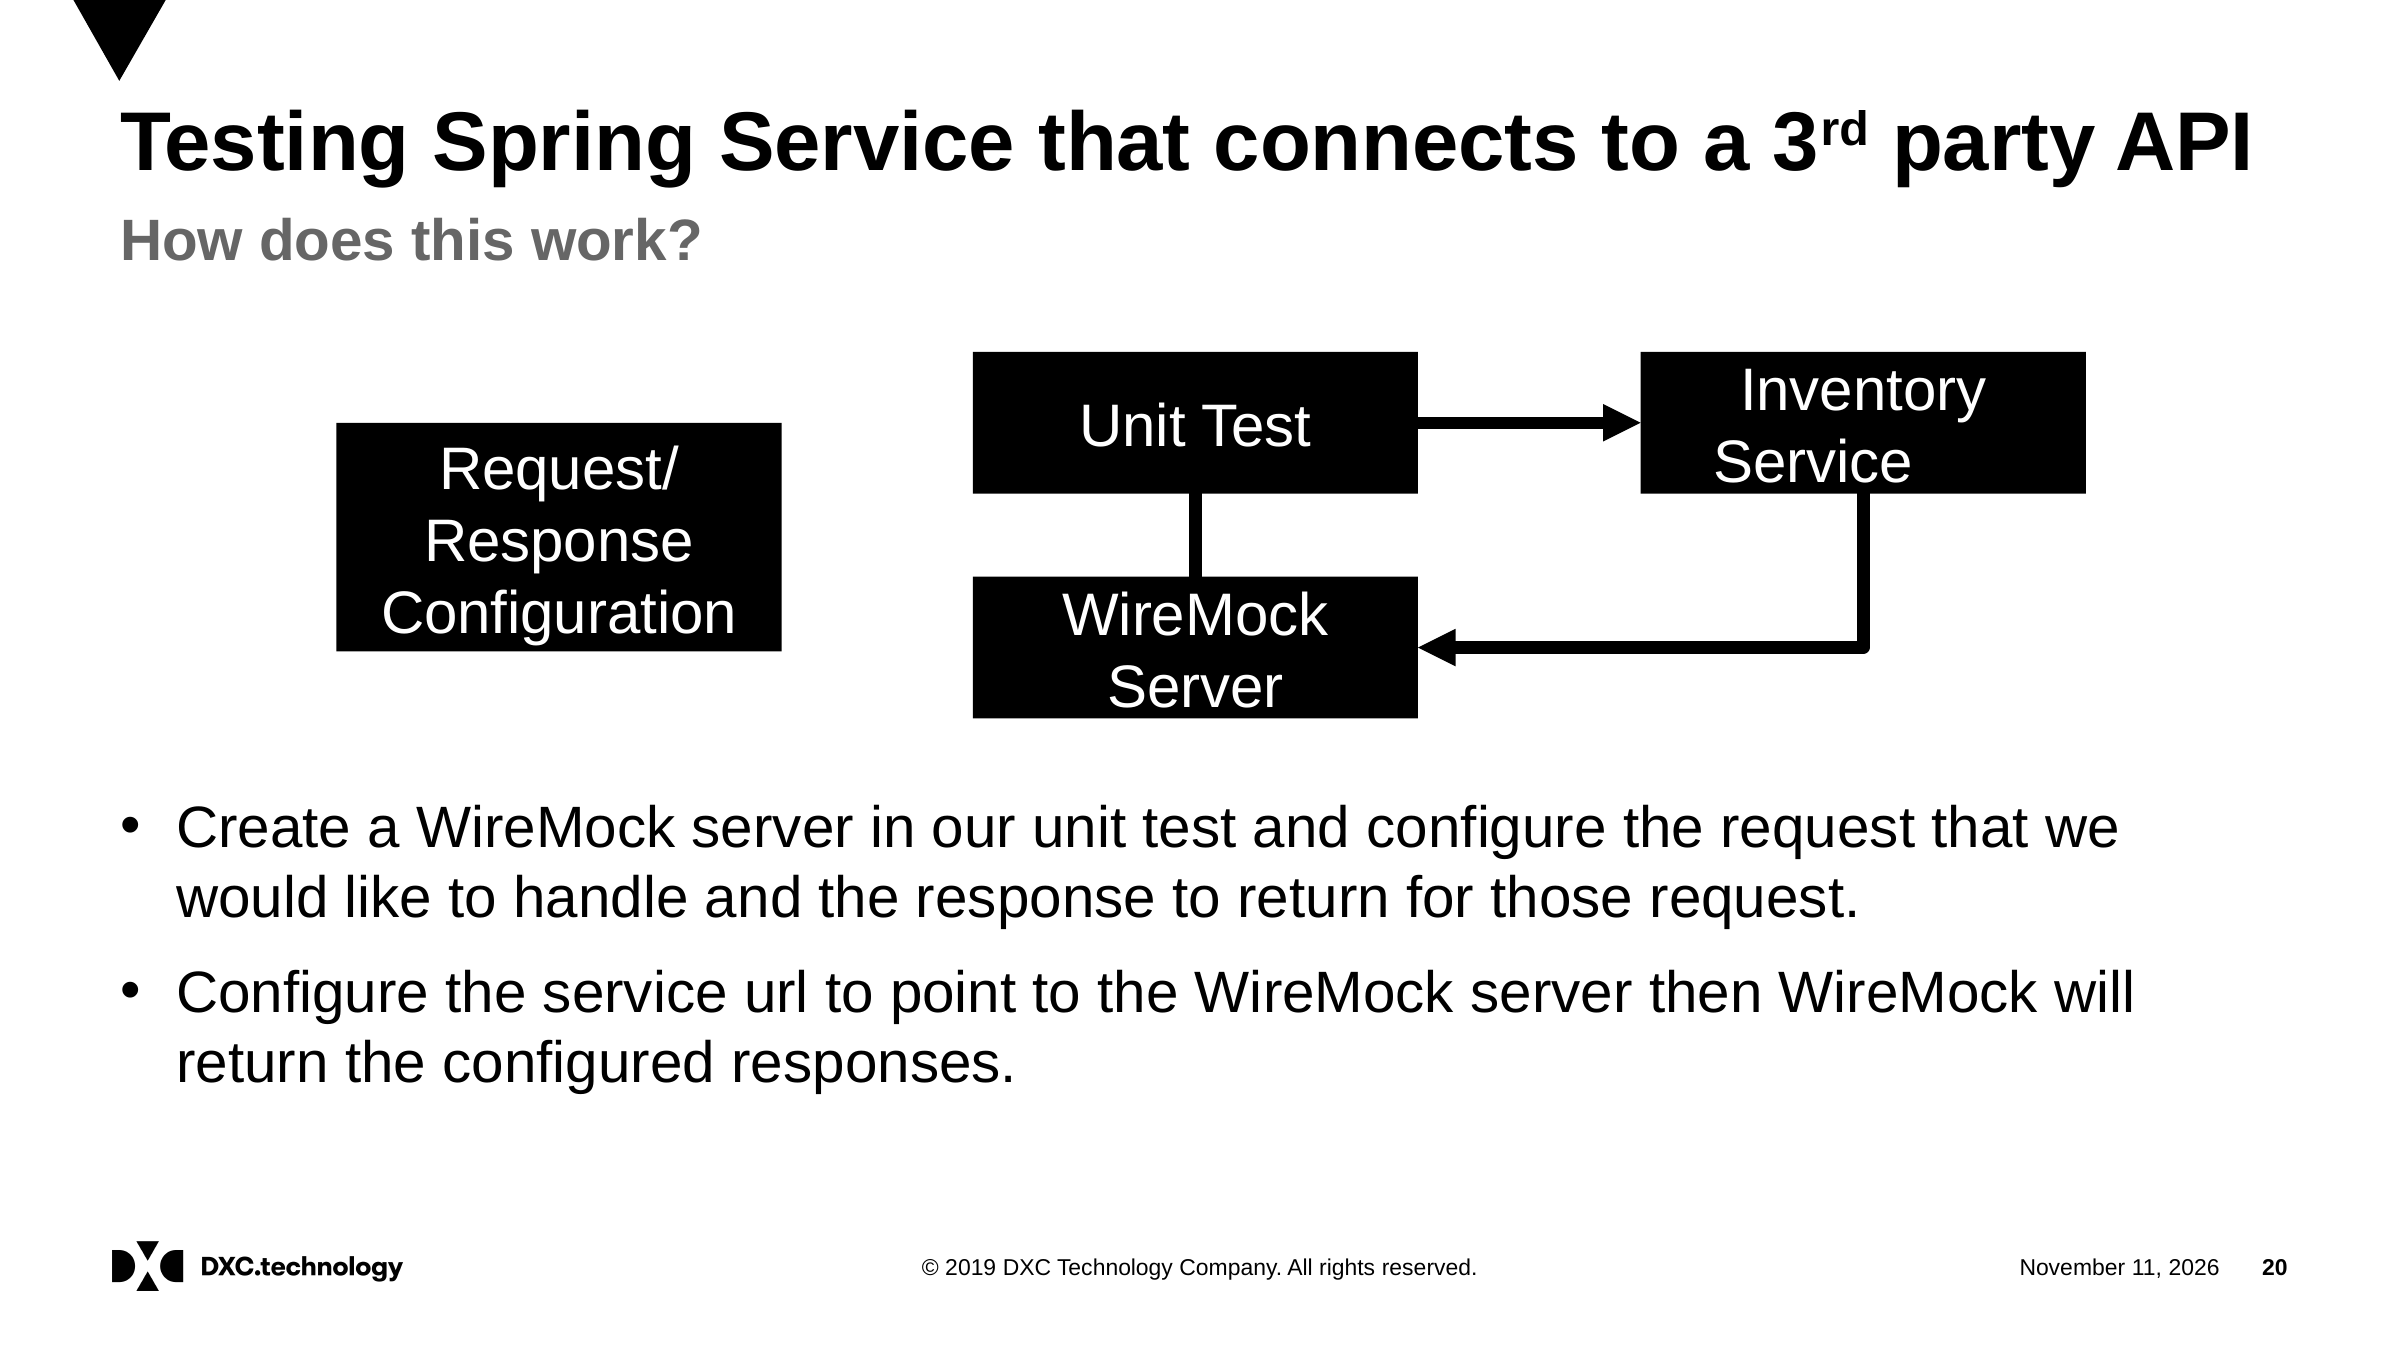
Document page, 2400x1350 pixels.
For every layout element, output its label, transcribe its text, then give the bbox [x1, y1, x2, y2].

title Testing Spring Service that connects to a 3rd party API [119, 102, 2280, 178]
list Create a WireMock server in our unit test and configure the request that we would like to handle and the response to return for those request. Configure the service url to point to the WireMock server then WireMock will return the configured responses. [120, 789, 2280, 1200]
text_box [1563, 347, 1718, 794]
text_box WireMock Server [972, 576, 1418, 719]
list How does this work? [120, 202, 2280, 278]
text_box Inventory Service [1718, 351, 2086, 494]
text_box Unit Test [972, 351, 1418, 494]
text_box Request/ Response Configuration [336, 422, 782, 652]
